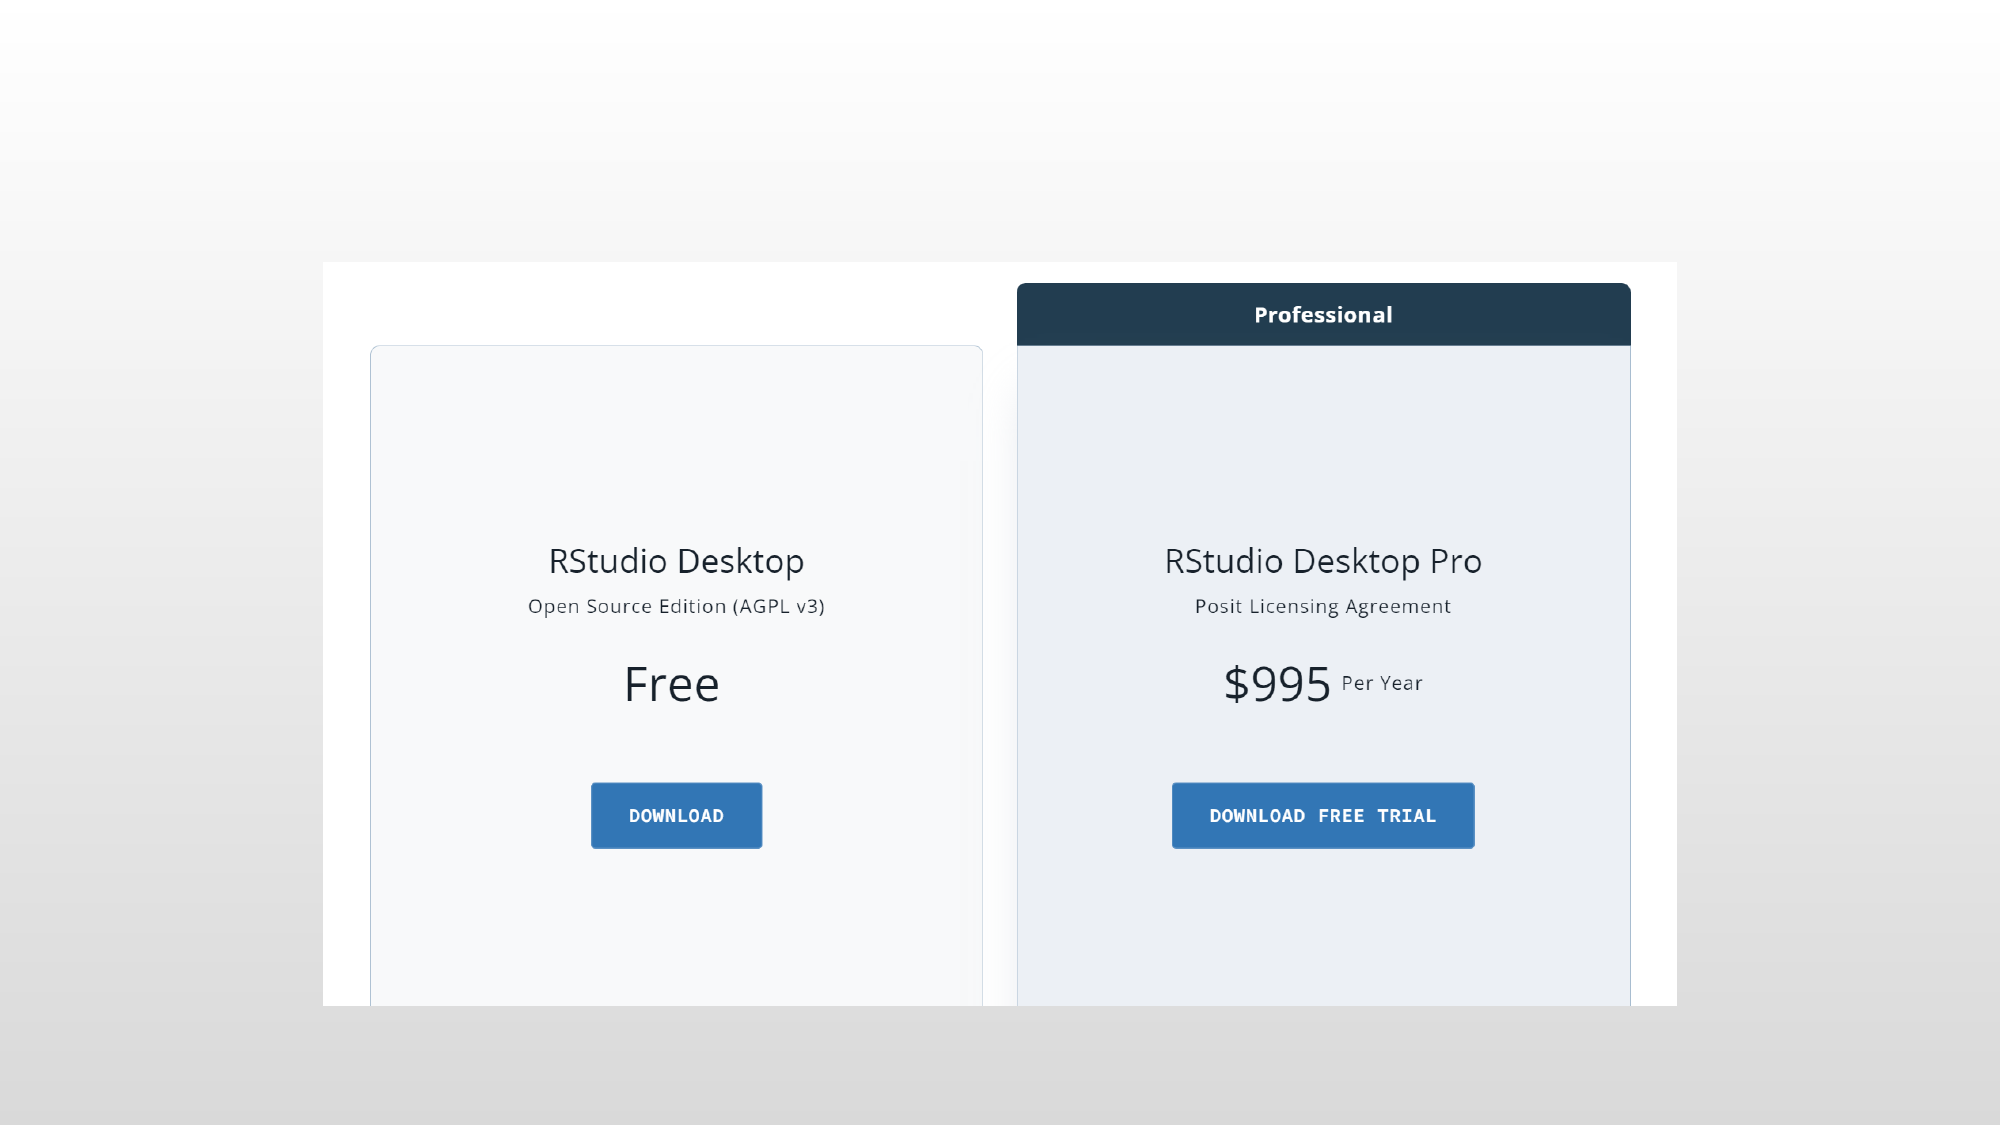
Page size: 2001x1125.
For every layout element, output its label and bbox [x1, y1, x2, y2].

picture [323, 262, 1677, 1006]
